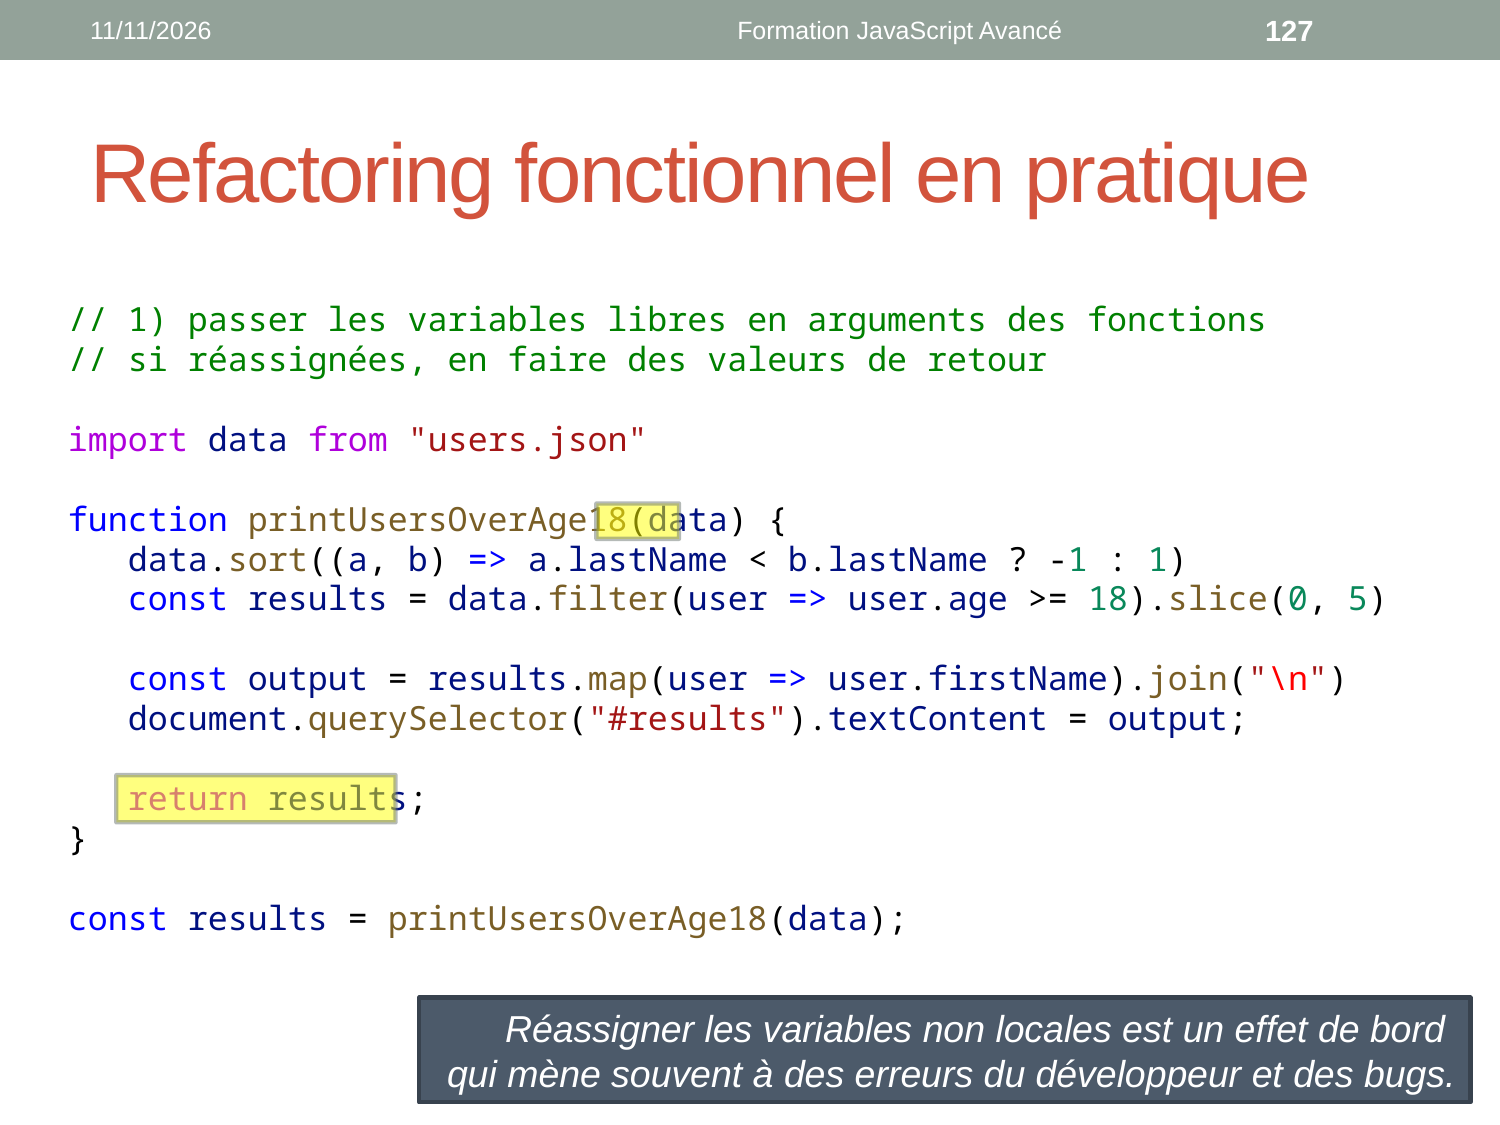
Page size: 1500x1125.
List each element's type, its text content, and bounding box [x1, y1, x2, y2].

text_box // 1) passer les variables libres en arguments des fonctions // si réassignées, en faire des valeurs de retour import data from "users.json" function printUsersOverAge18(data) { data.sort((a, b) => a.lastName < b.lastName ? -1 : 1) const results = data.filter(user => user.age >= 18).slice(0, 5) const output = results.map(user => user.firstName).join("\n") document.querySelector("#results").textContent = output; return results; } const results = printUsersOverAge18(data); [53, 290, 1447, 985]
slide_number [75, 3, 550, 57]
title Refactoring fonctionnel en pratique [75, 87, 1425, 250]
slide_number 127 [1250, 3, 1425, 57]
text_box [114, 773, 398, 824]
text_box Réassigner les variables non locales est un effet de bord qui mène souvent à des erreurs du développeur et des bugs. [417, 995, 1473, 1104]
text_box [594, 501, 681, 541]
footer Formation JavaScript Avancé [562, 3, 1238, 57]
